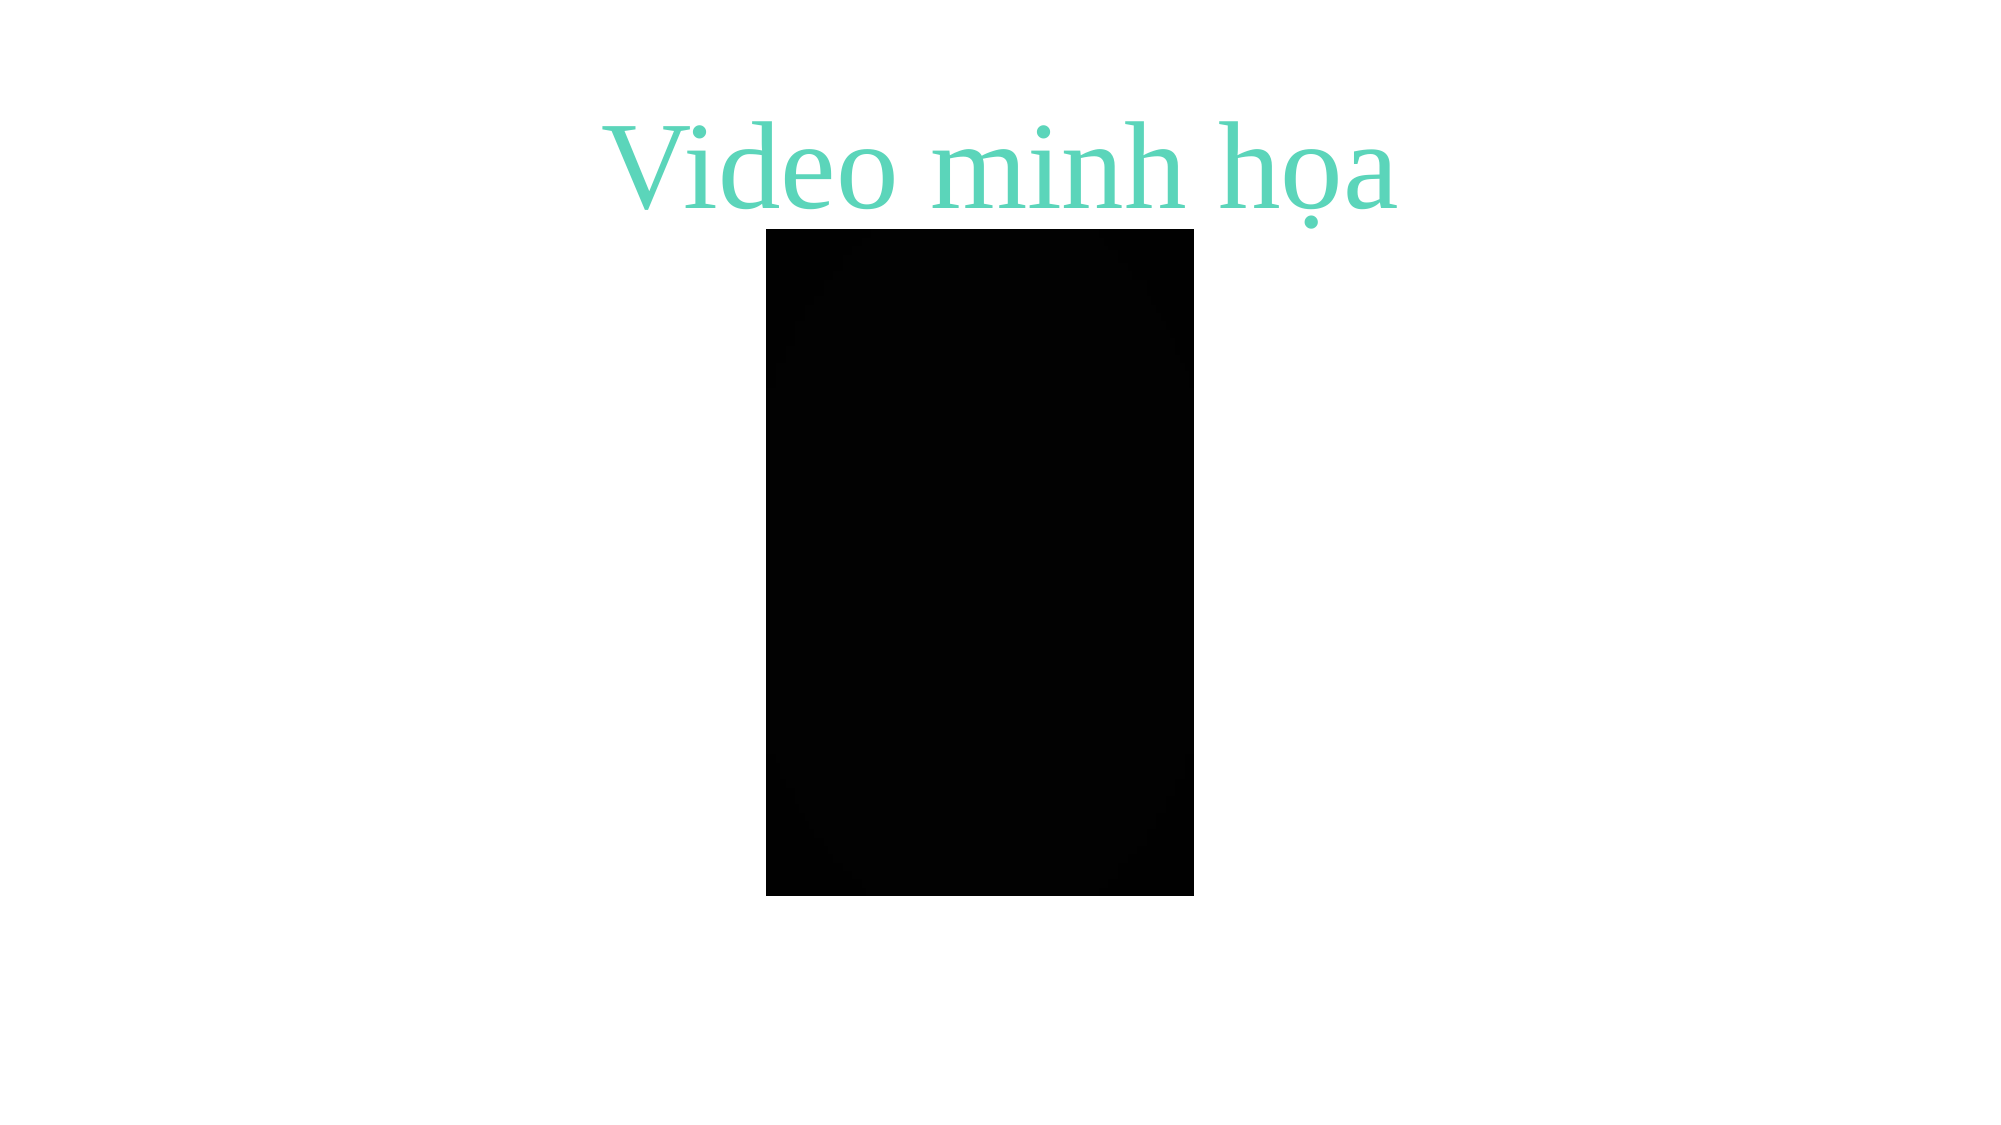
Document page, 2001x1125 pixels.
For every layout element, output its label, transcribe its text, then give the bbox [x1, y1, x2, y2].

title Video minh họa [137, 59, 1863, 278]
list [765, 228, 1195, 897]
